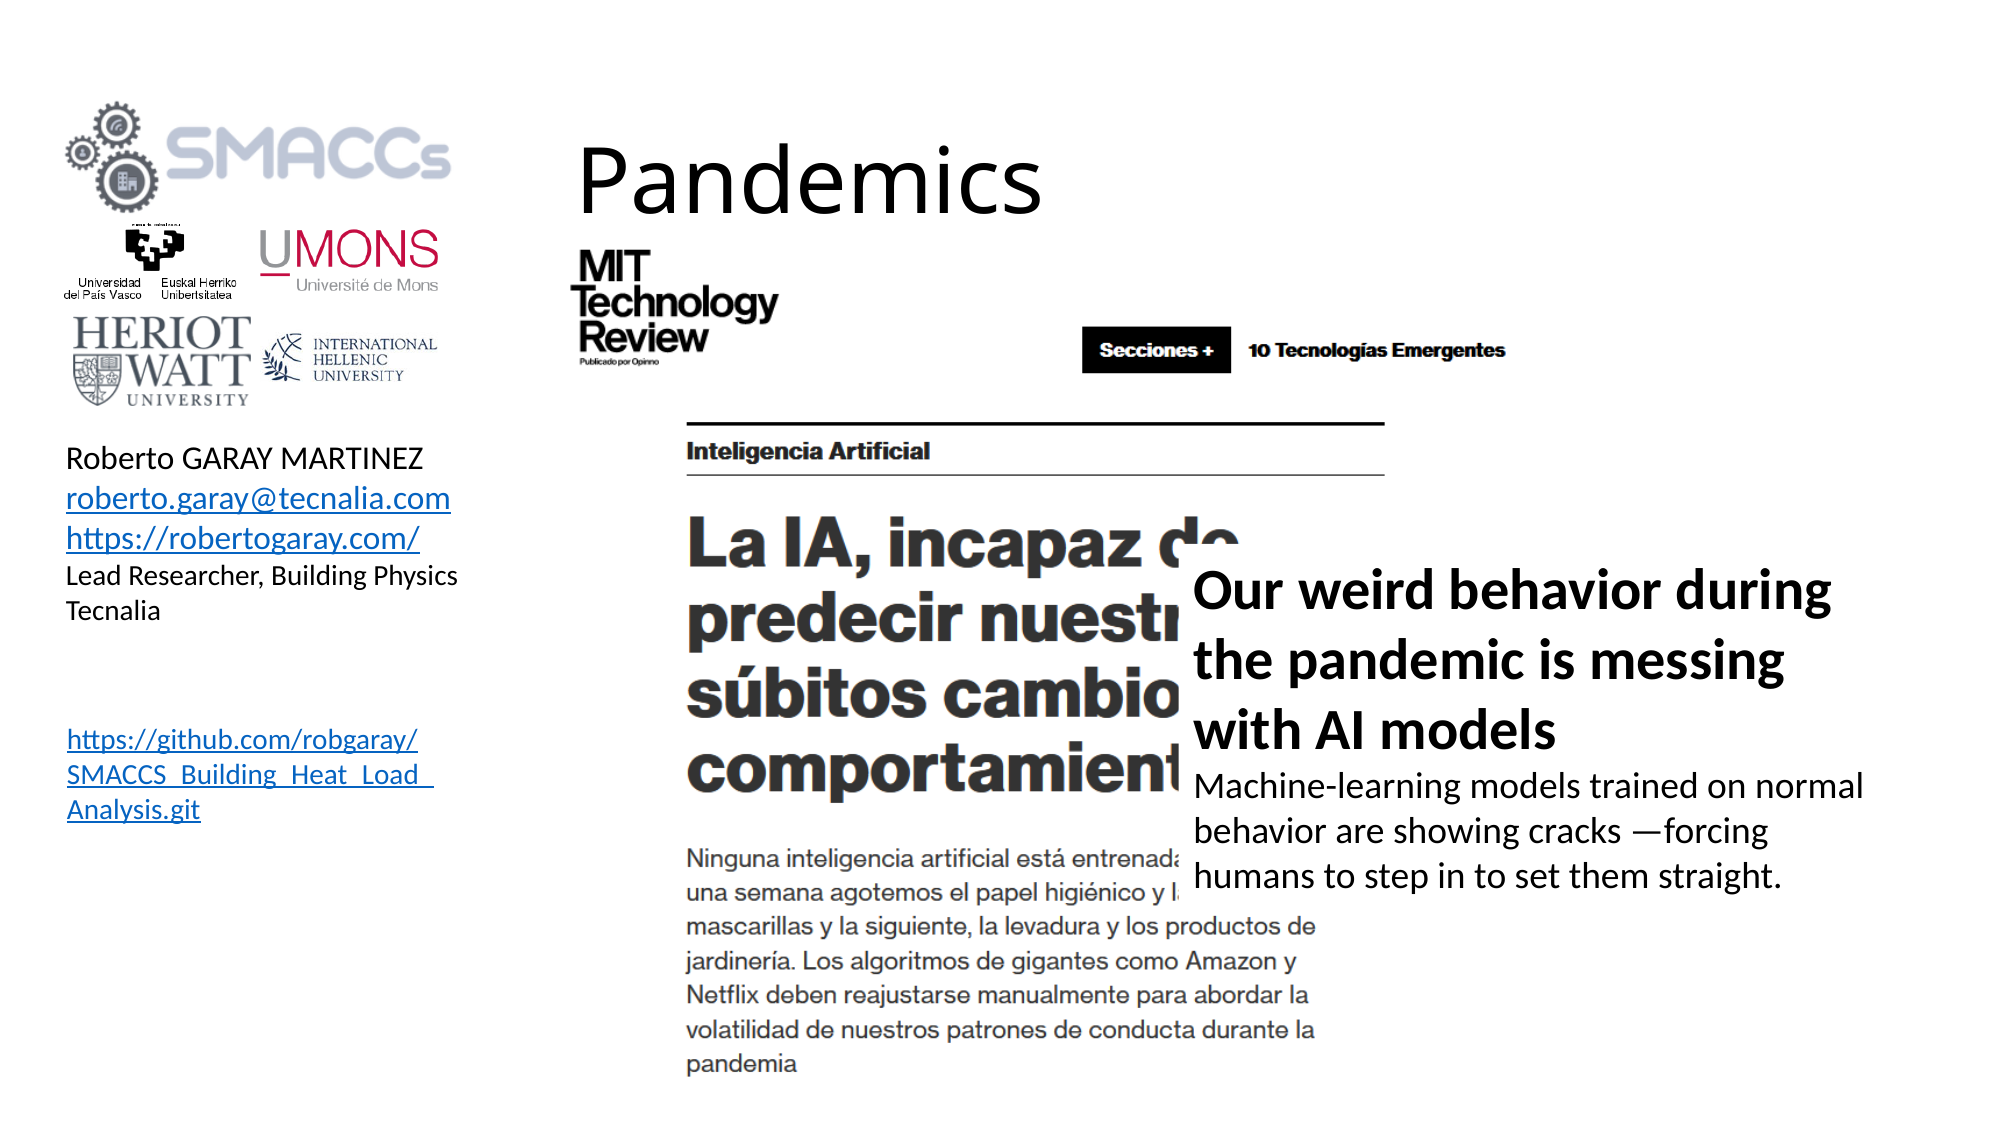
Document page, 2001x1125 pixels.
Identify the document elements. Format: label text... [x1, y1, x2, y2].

picture [560, 244, 1529, 1093]
picture [260, 229, 438, 291]
text_box Our weird behavior during the pandemic is messing with AI models Machine-learning models trained on normal behavior are showing cracks —forcing humans to step in to set them straight. [1529, 543, 1909, 904]
picture [73, 316, 251, 406]
title Pandemics [560, 91, 1863, 278]
picture [260, 324, 438, 390]
picture [62, 218, 240, 307]
